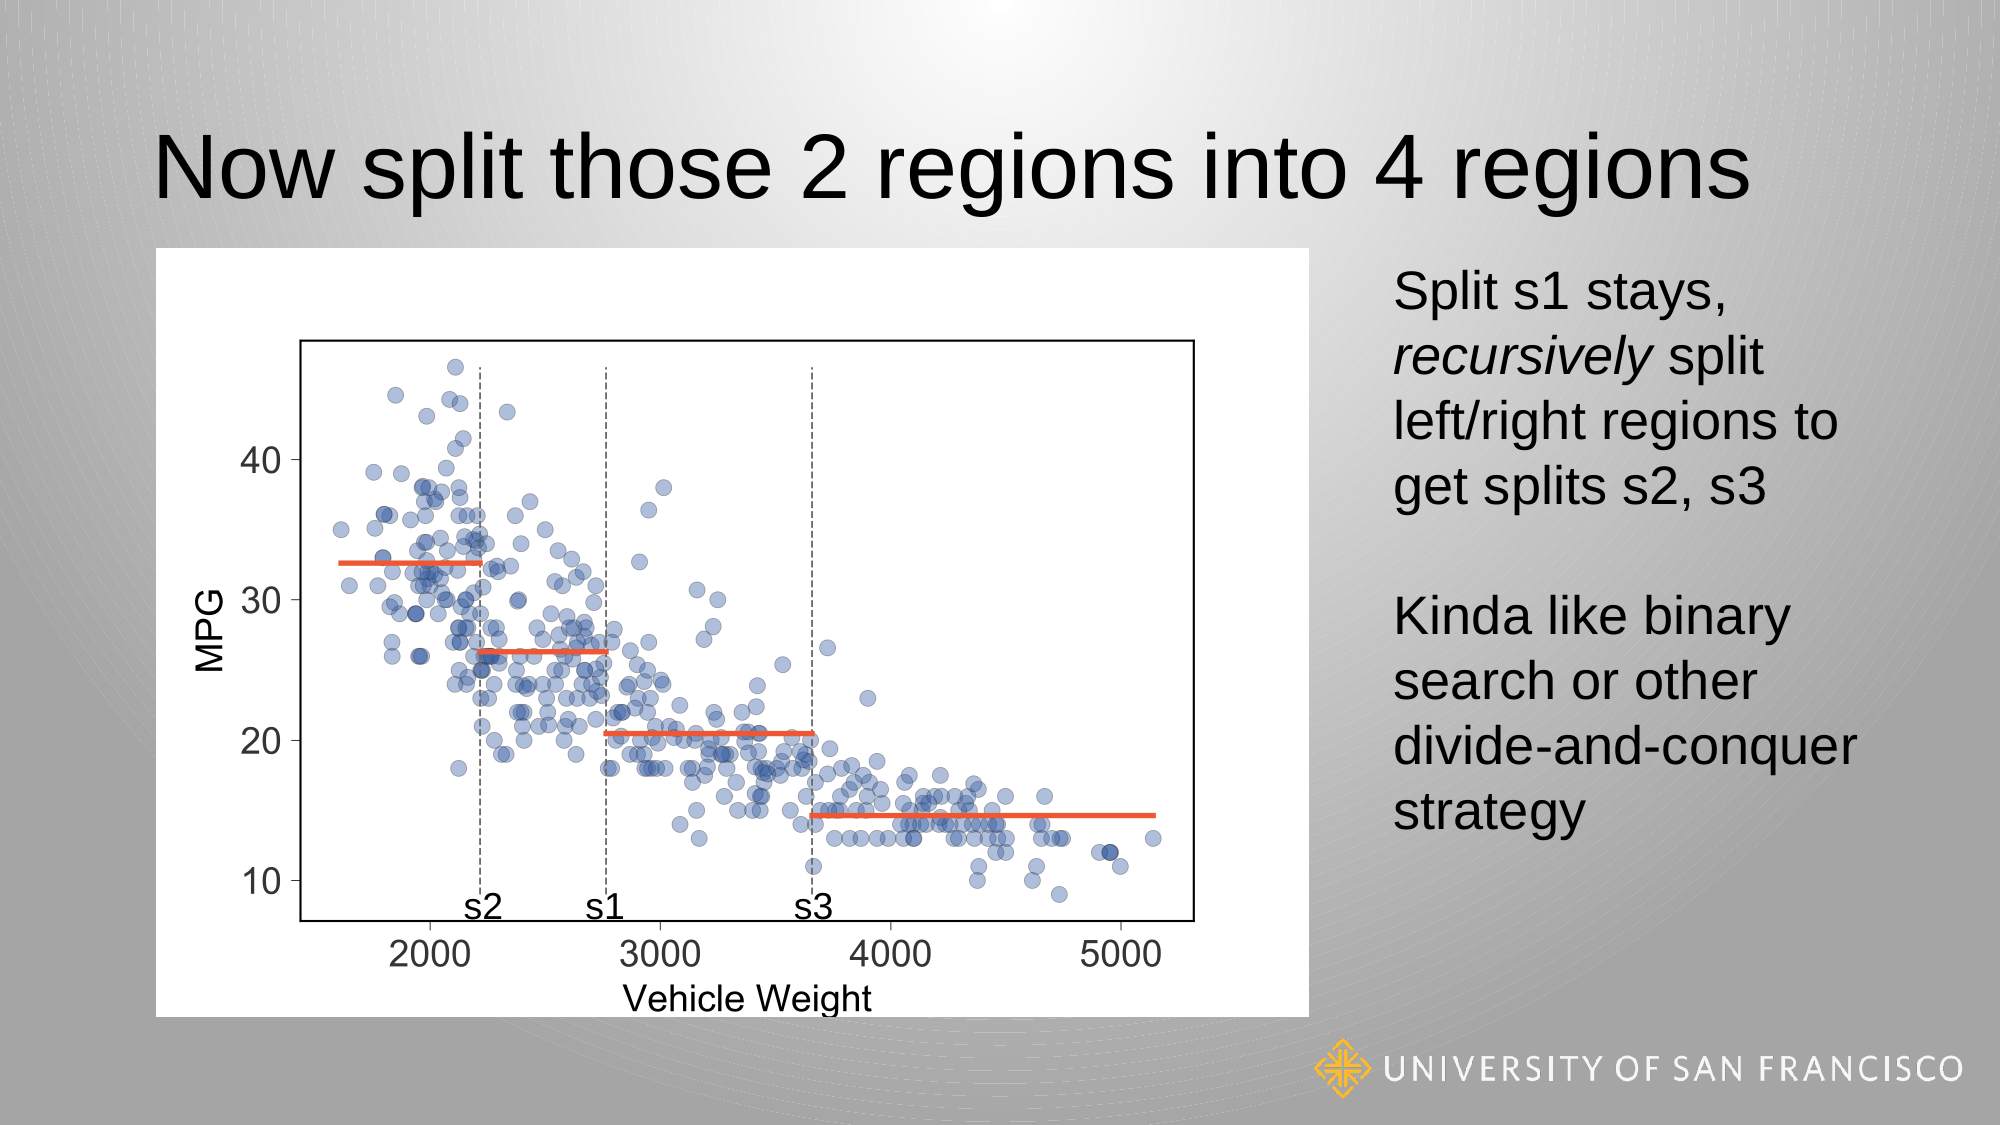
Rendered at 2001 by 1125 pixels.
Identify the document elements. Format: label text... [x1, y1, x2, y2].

picture [156, 248, 1309, 1017]
title Now split those 2 regions into 4 regions [137, 59, 1954, 278]
text_box Split s1 stays, recursively split left/right regions to get splits s2, s3 Kinda like binary search or other divide-and-conquer strategy [1378, 248, 1885, 848]
